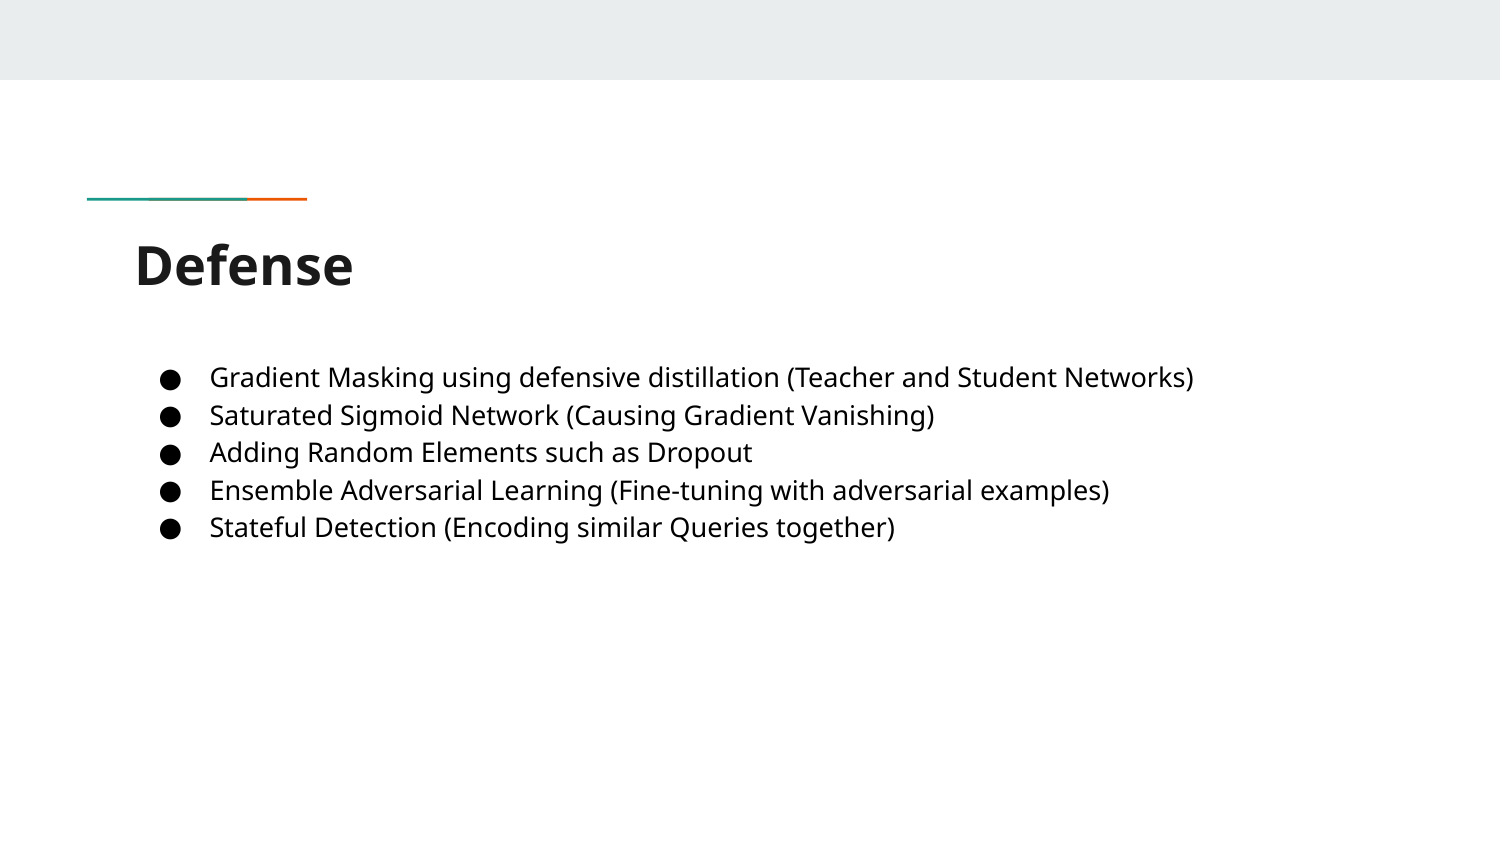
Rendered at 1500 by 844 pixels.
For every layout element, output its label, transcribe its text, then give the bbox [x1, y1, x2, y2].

list Gradient Masking using defensive distillation (Teacher and Student Networks) Saturated Sigmoid Network (Causing Gradient Vanishing) Adding Random Elements such as Dropout Ensemble Adversarial Learning (Fine-tuning with adversarial examples) Stateful Detection (Encoding similar Queries together) [119, 341, 1381, 712]
title Defense [119, 216, 1381, 305]
